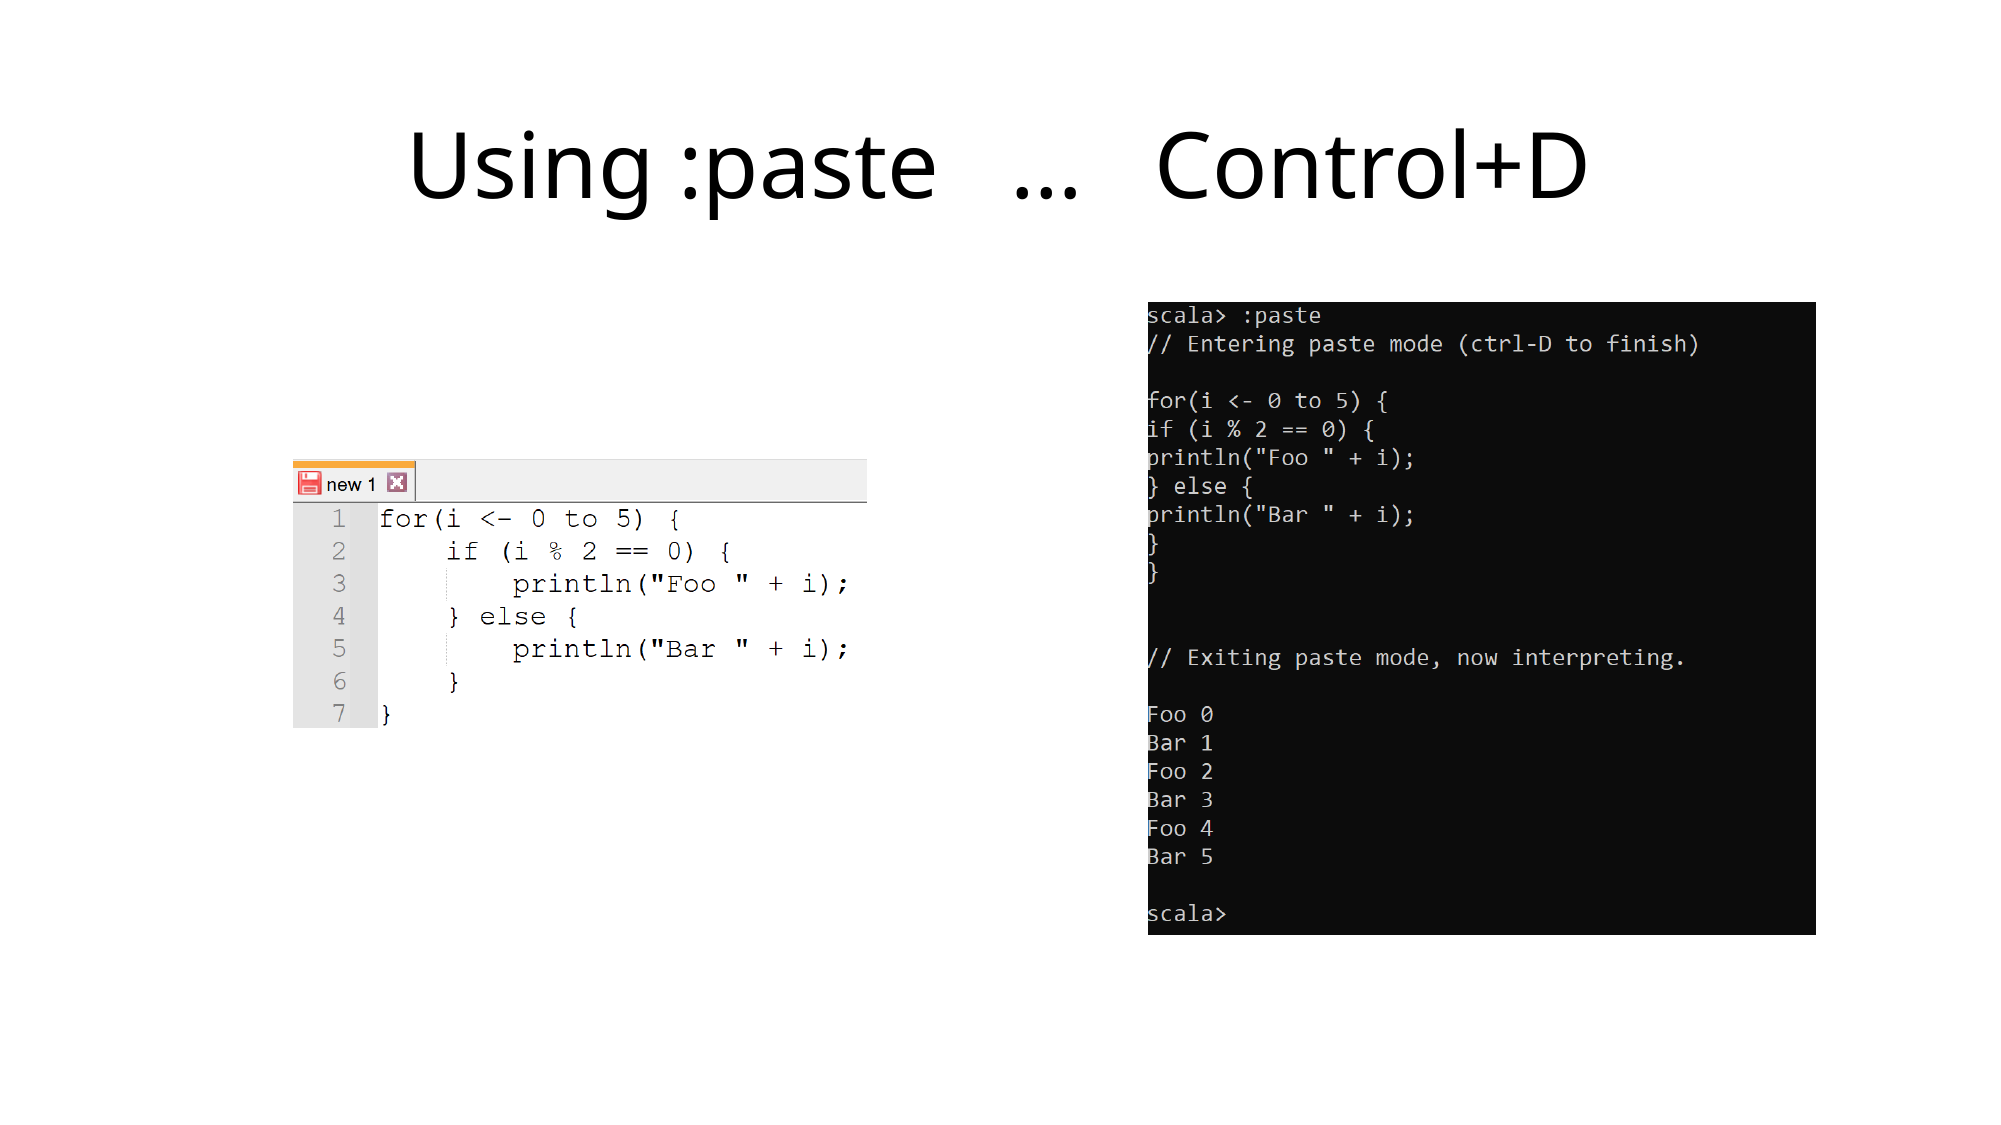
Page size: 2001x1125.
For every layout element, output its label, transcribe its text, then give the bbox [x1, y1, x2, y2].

picture [1147, 302, 1816, 935]
title Using :paste … Control+D [137, 59, 1863, 278]
picture [293, 458, 867, 728]
